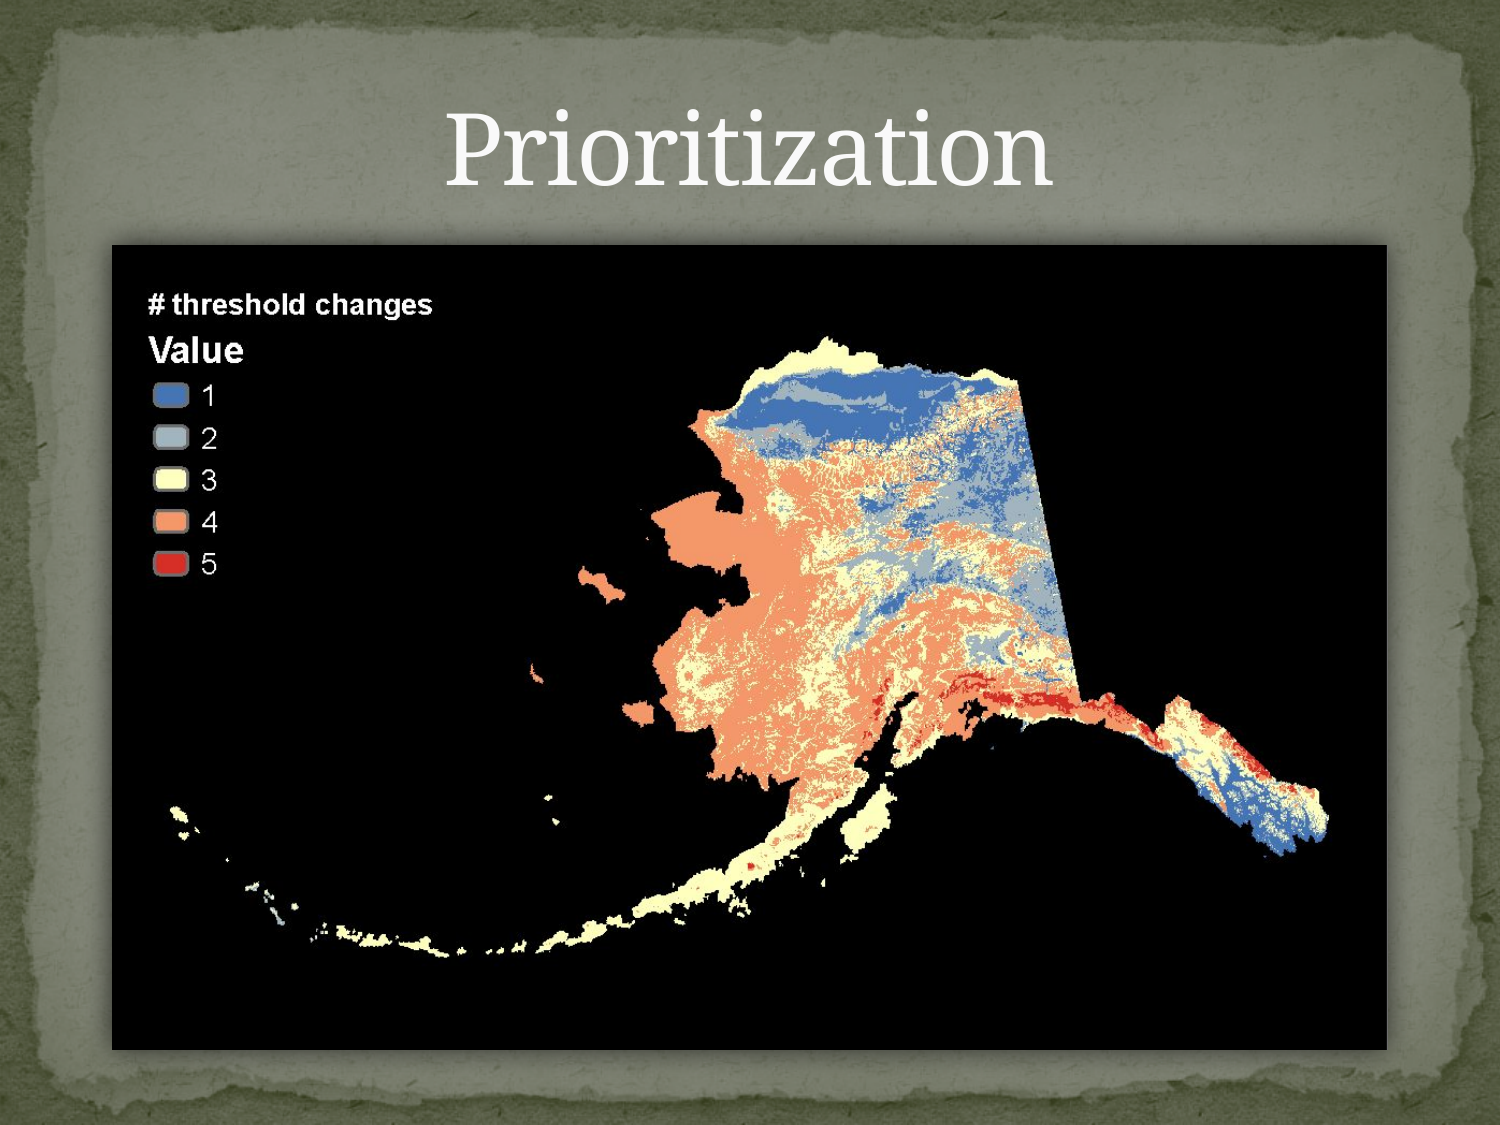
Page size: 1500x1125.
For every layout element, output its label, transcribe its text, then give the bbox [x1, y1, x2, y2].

title Prioritization [74, 12, 1425, 213]
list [115, 247, 1386, 1048]
